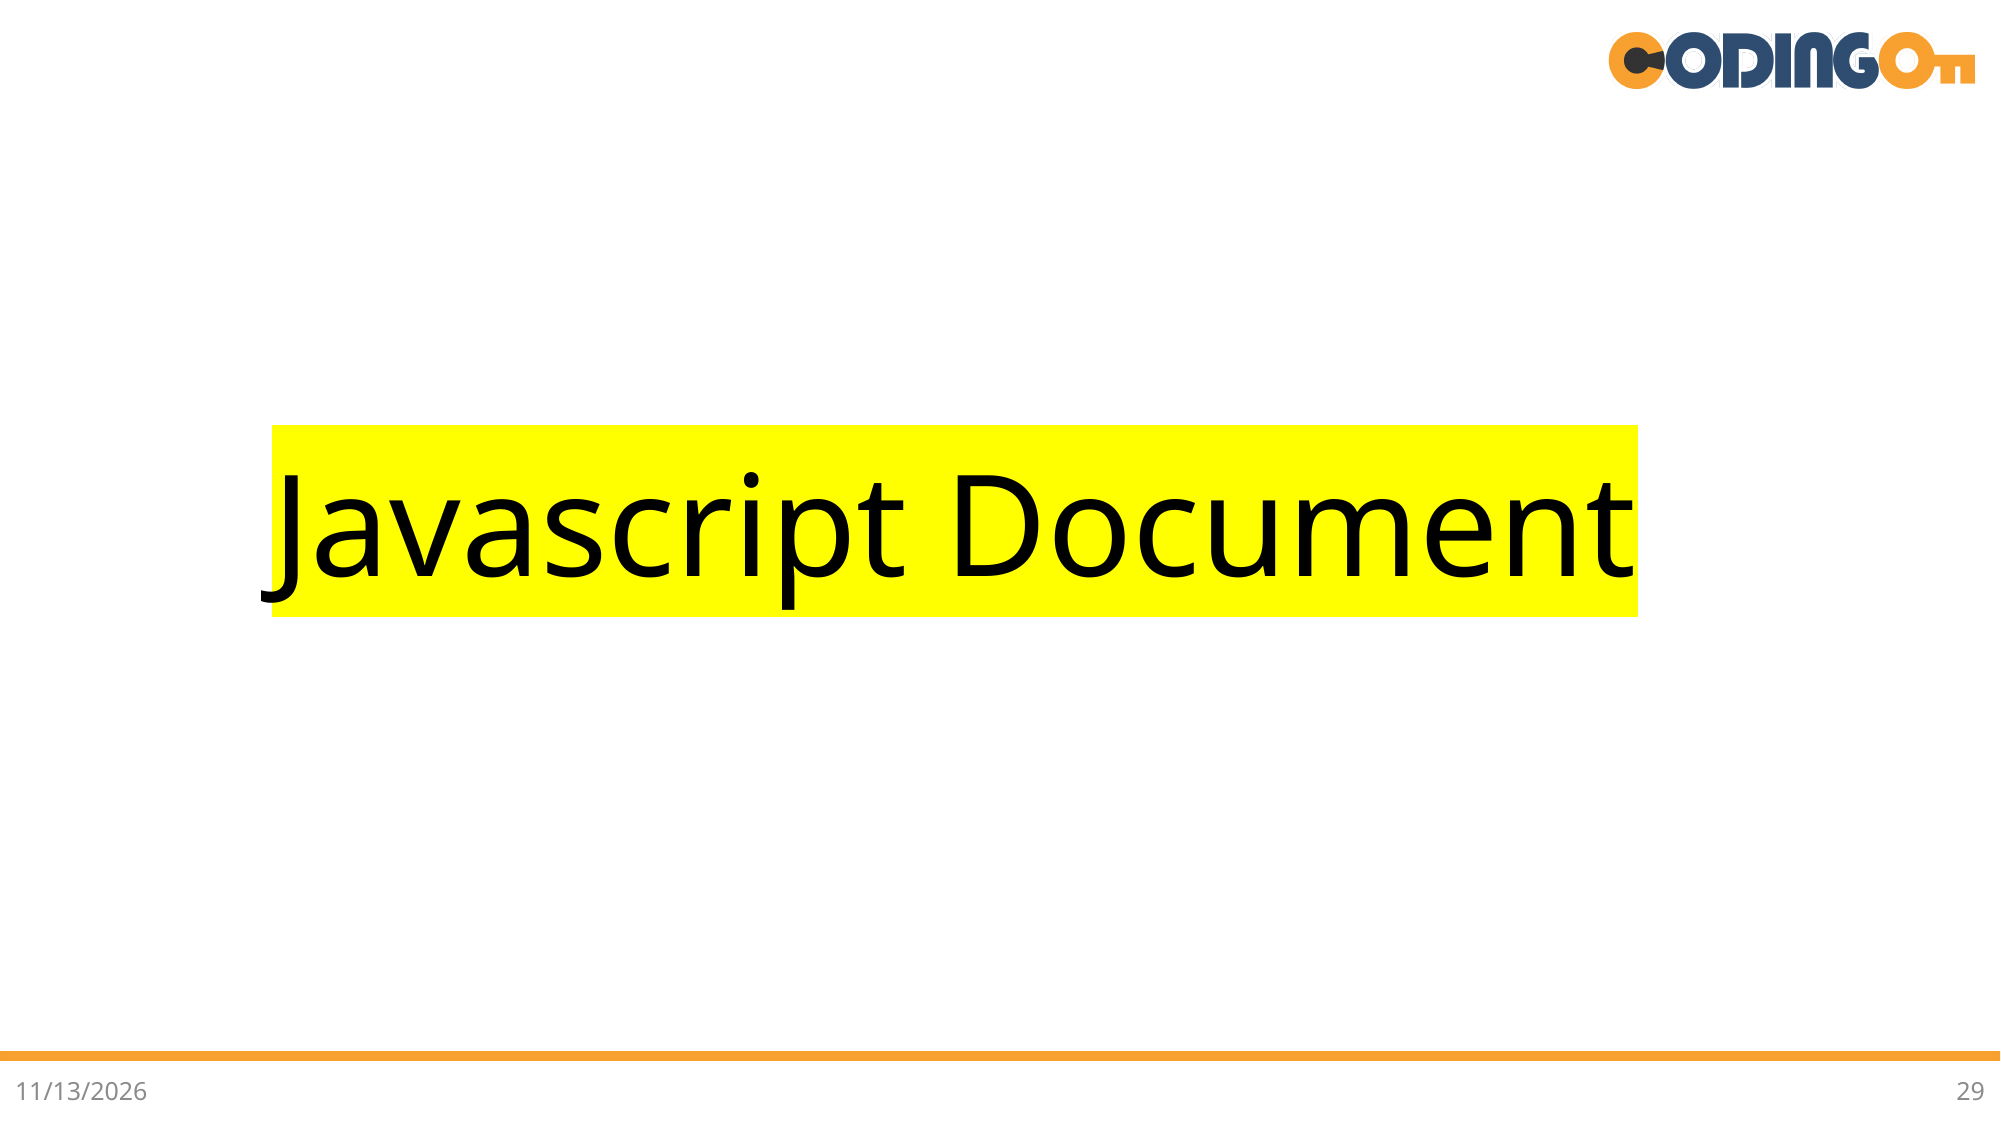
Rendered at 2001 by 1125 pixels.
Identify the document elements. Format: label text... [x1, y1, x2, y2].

text_box Javascript Document [257, 446, 1743, 616]
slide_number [0, 1062, 450, 1123]
picture [1603, 22, 1981, 99]
slide_number 29 [1550, 1062, 2000, 1123]
